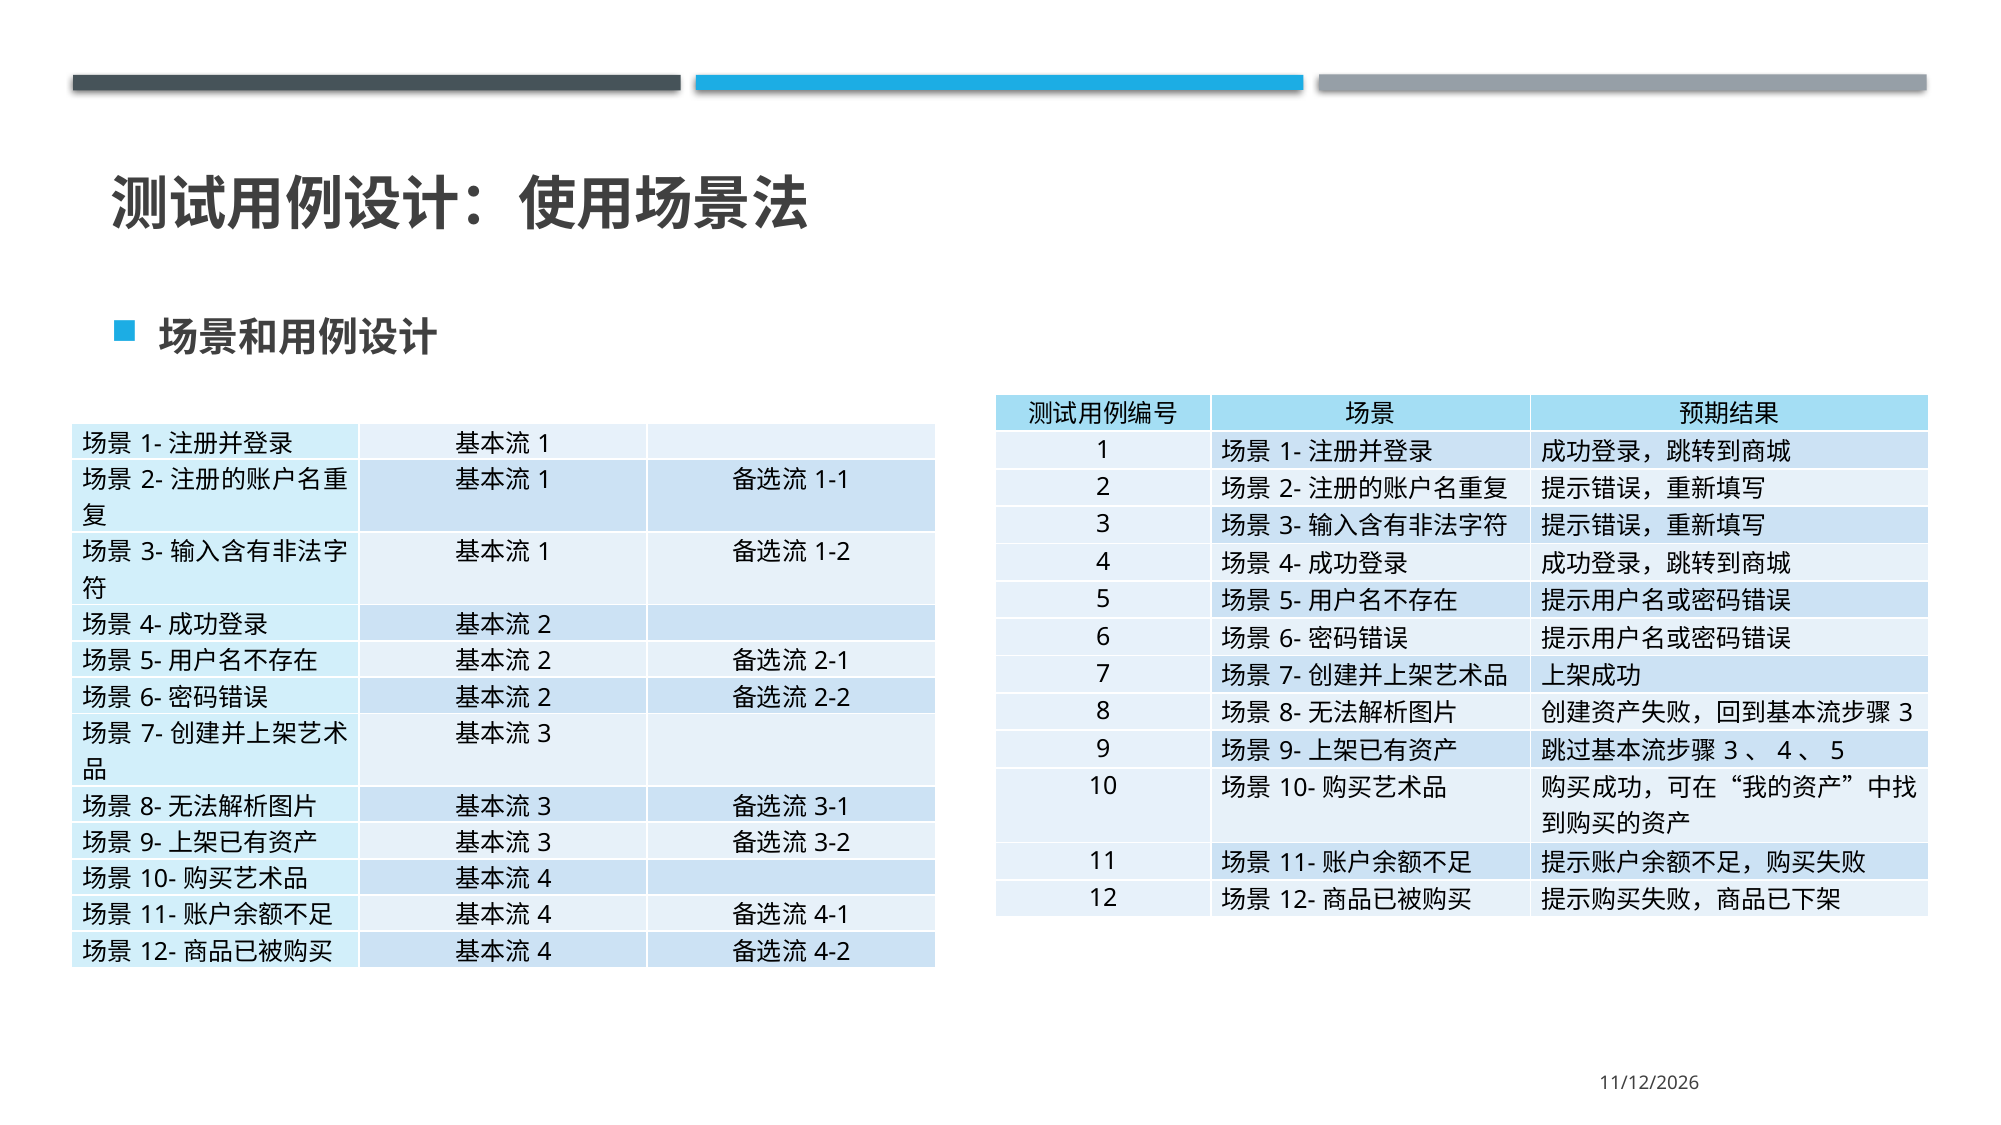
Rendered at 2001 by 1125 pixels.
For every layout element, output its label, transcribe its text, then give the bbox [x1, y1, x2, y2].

table_cell 提示账户余额不足，购买失败 [1531, 843, 1928, 879]
table_cell 备选流4-1 [648, 896, 935, 930]
table_cell 提示错误，重新填写 [1531, 470, 1928, 505]
table_cell 11 [996, 843, 1210, 879]
table_cell 9 [996, 731, 1210, 767]
table_cell 备选流3-1 [648, 787, 935, 821]
table_cell 场景5-用户名不存在 [1212, 582, 1530, 617]
table_cell 备选流2-2 [648, 678, 935, 713]
table_cell 3 [996, 507, 1210, 543]
table_cell 场景7-创建并上架艺术品 [72, 714, 358, 785]
table_cell 场景3-输入含有非法字符 [72, 533, 358, 604]
table_cell 上架成功 [1531, 656, 1928, 692]
table_cell 基本流1 [360, 533, 646, 604]
table_cell [648, 605, 935, 640]
table_cell [648, 860, 935, 894]
list 场景和用例设计 [95, 299, 591, 368]
table_cell 8 [996, 694, 1210, 729]
table_cell 场景8-无法解析图片 [72, 787, 358, 821]
table_cell 场景12-商品已被购买 [72, 932, 358, 967]
table_cell 6 [996, 619, 1210, 655]
table_cell 基本流2 [360, 642, 646, 676]
table_cell 提示购买失败，商品已下架 [1531, 881, 1928, 916]
table_cell 12 [996, 881, 1210, 916]
table_cell 场景6-密码错误 [72, 678, 358, 713]
table_cell 场景12-商品已被购买 [1212, 881, 1530, 916]
table_cell 10 [996, 769, 1210, 842]
table_cell 7 [996, 656, 1210, 692]
table_cell 1 [996, 432, 1210, 468]
table_cell [648, 714, 935, 785]
table_cell 备选流2-1 [648, 642, 935, 676]
table_cell 创建资产失败，回到基本流步骤3 [1531, 694, 1928, 729]
table_cell 场景11-账户余额不足 [1212, 843, 1530, 879]
table_cell 场景10-购买艺术品 [72, 860, 358, 894]
table_cell 场景2-注册的账户名重复 [1212, 470, 1530, 505]
table_cell 基本流3 [360, 823, 646, 858]
title 测试用例设计：使用场景法 [95, 115, 1905, 244]
table_header 测试用例编号 [996, 395, 1210, 430]
table_cell 提示用户名或密码错误 [1531, 582, 1928, 617]
table_cell 场景1-注册并登录 [1212, 432, 1530, 468]
table_cell 场景7-创建并上架艺术品 [1212, 656, 1530, 692]
table_cell 场景3-输入含有非法字符 [1212, 507, 1530, 543]
table_header 场景 [1212, 395, 1530, 430]
table_cell 基本流2 [360, 678, 646, 713]
table_cell 备选流1-1 [648, 460, 935, 531]
table_header [648, 424, 935, 458]
table_cell 成功登录，跳转到商城 [1531, 432, 1928, 468]
table_cell 4 [996, 544, 1210, 580]
table_cell 基本流3 [360, 714, 646, 785]
table_cell 场景11-账户余额不足 [72, 896, 358, 930]
table_cell 备选流3-2 [648, 823, 935, 858]
table_cell 5 [996, 582, 1210, 617]
table_cell 基本流2 [360, 605, 646, 640]
table_cell 场景6-密码错误 [1212, 619, 1530, 655]
table_header 场景1-注册并登录 [72, 424, 358, 458]
table_header 基本流1 [360, 424, 646, 458]
table_cell 场景9-上架已有资产 [1212, 731, 1530, 767]
table_cell 基本流4 [360, 860, 646, 894]
table_cell 基本流3 [360, 787, 646, 821]
table_cell 提示用户名或密码错误 [1531, 619, 1928, 655]
table_cell 基本流1 [360, 460, 646, 531]
table_cell 场景8-无法解析图片 [1212, 694, 1530, 729]
table_cell 场景4-成功登录 [72, 605, 358, 640]
table_cell 2 [996, 470, 1210, 505]
table_header 预期结果 [1531, 395, 1928, 430]
table_cell 成功登录，跳转到商城 [1531, 544, 1928, 580]
table_cell 提示错误，重新填写 [1531, 507, 1928, 543]
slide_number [1247, 1053, 1715, 1114]
table_cell 基本流4 [360, 896, 646, 930]
table_cell 备选流4-2 [648, 932, 935, 967]
table_cell 基本流4 [360, 932, 646, 967]
table_cell 场景4-成功登录 [1212, 544, 1530, 580]
table_cell 跳过基本流步骤3、4、5 [1531, 731, 1928, 767]
table_cell 场景9-上架已有资产 [72, 823, 358, 858]
table_cell 场景10-购买艺术品 [1212, 769, 1530, 842]
table_cell 备选流1-2 [648, 533, 935, 604]
table_cell 购买成功，可在“我的资产”中找到购买的资产 [1531, 769, 1928, 842]
table_cell 场景2-注册的账户名重复 [72, 460, 358, 531]
table_cell 场景5-用户名不存在 [72, 642, 358, 676]
